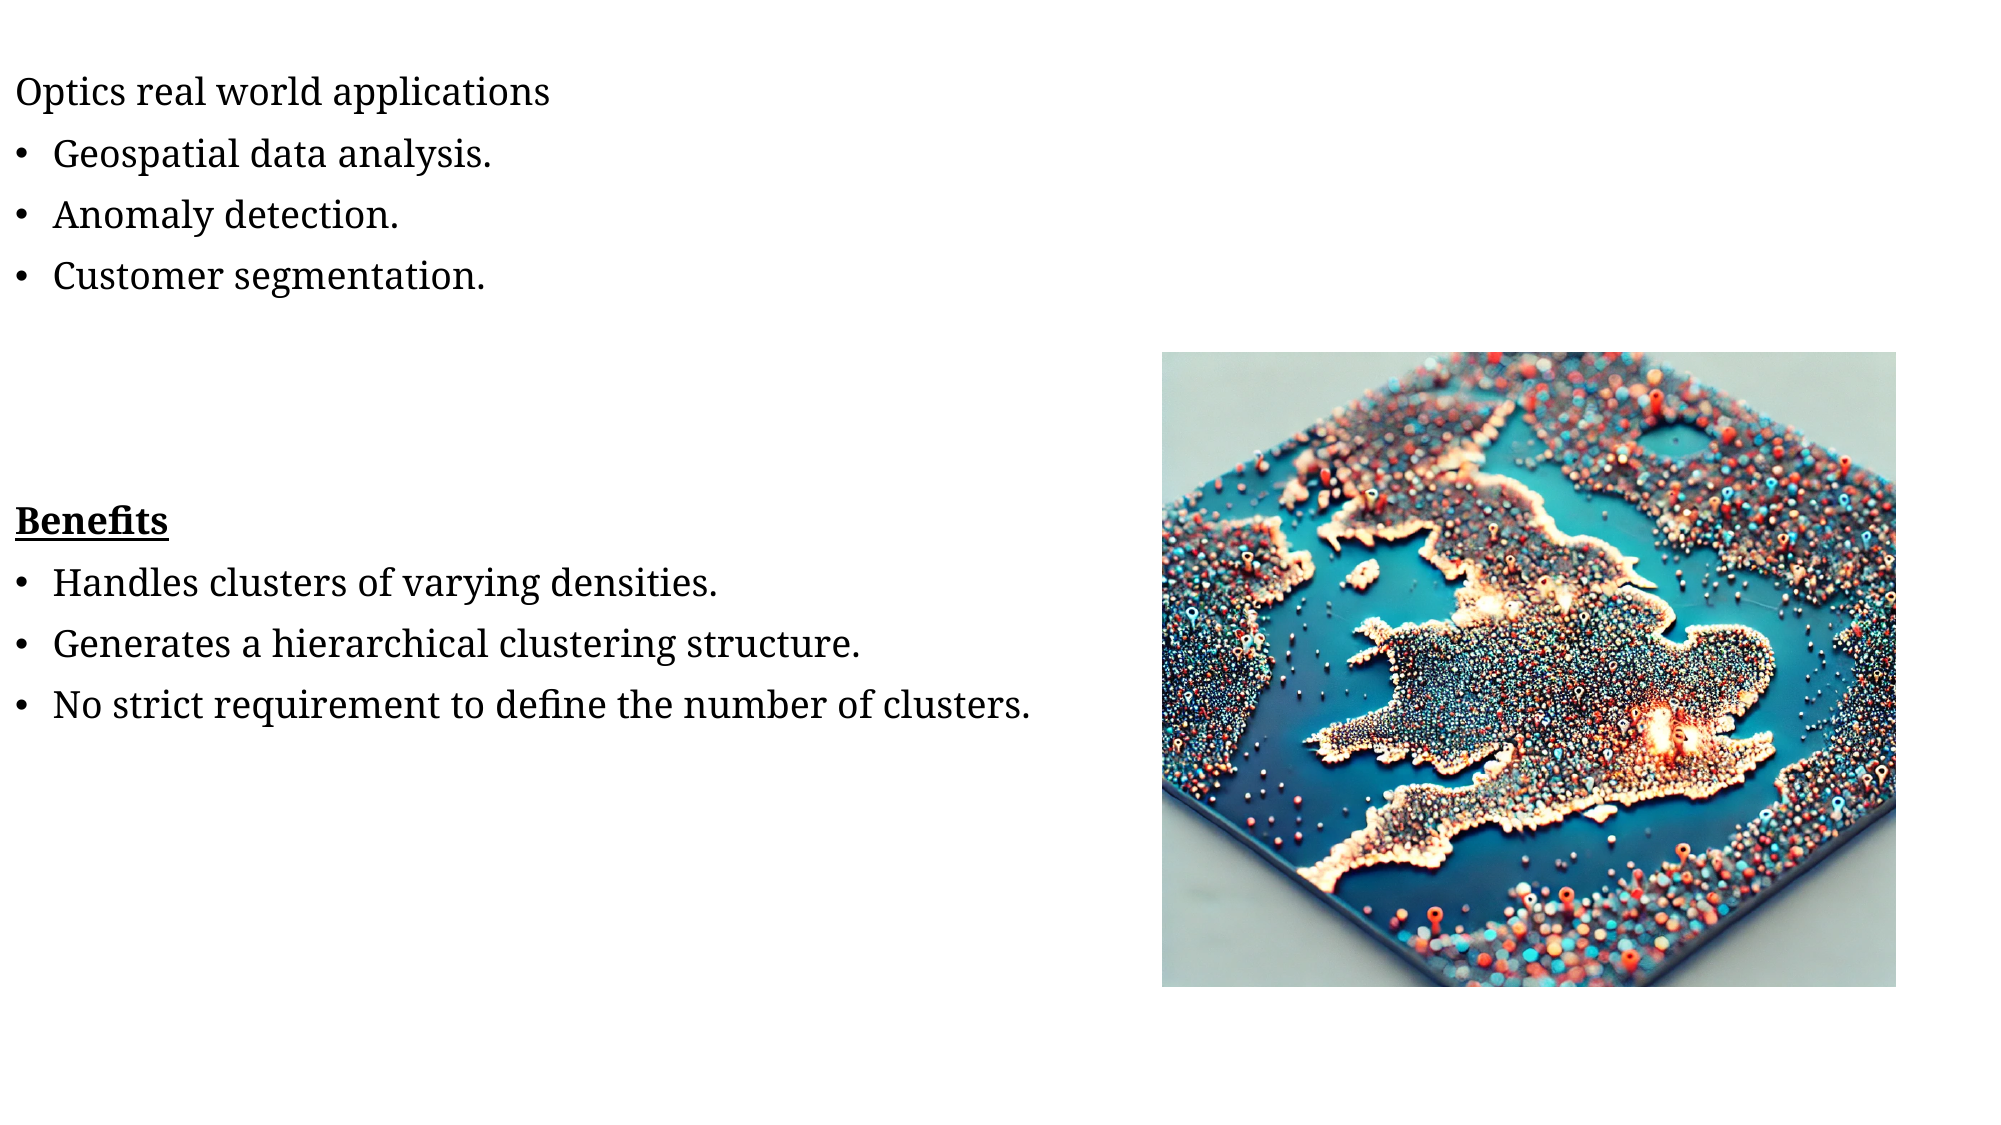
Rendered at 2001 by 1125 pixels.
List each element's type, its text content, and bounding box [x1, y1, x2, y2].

picture [1162, 352, 1896, 987]
list Optics real world applications Geospatial data analysis. Anomaly detection. Customer segmentation. Benefits Handles clusters of varying densities. Generates a hierarchical clustering structure. No strict requirement to define the number of clusters. [0, 0, 2000, 1125]
